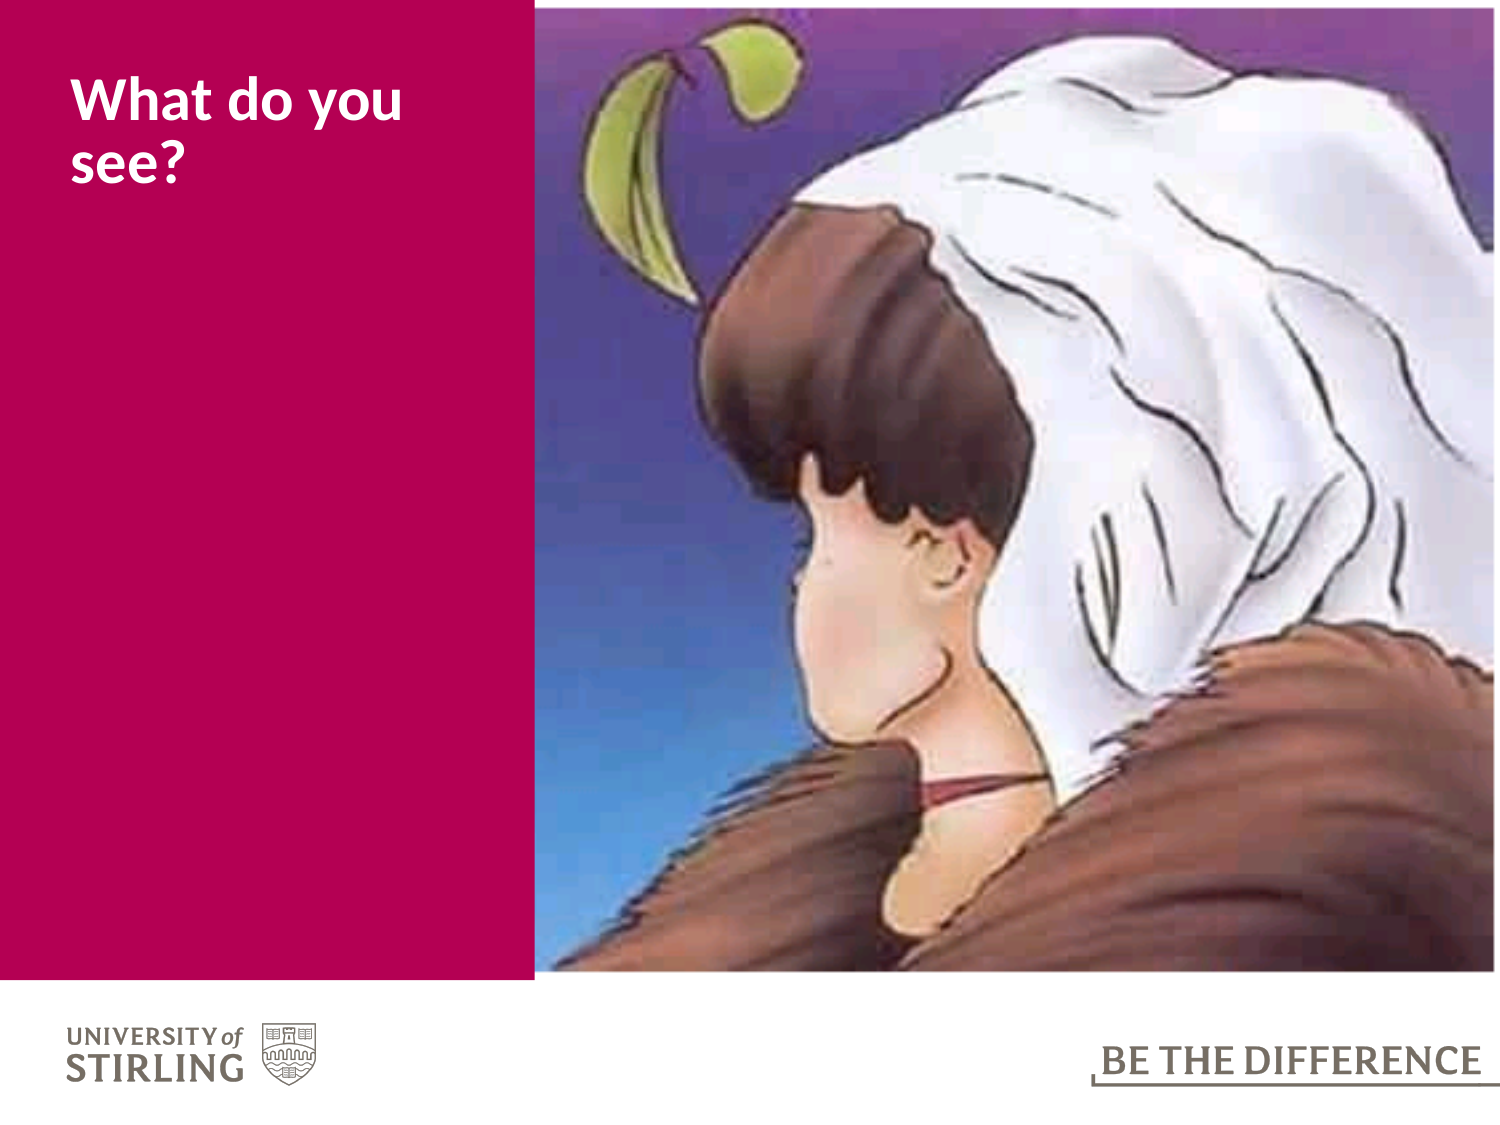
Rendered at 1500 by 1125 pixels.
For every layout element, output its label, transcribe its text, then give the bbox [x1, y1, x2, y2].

picture [534, 0, 1500, 981]
picture [63, 1020, 320, 1088]
picture [1090, 1043, 1500, 1092]
title What do you see? [70, 70, 497, 290]
